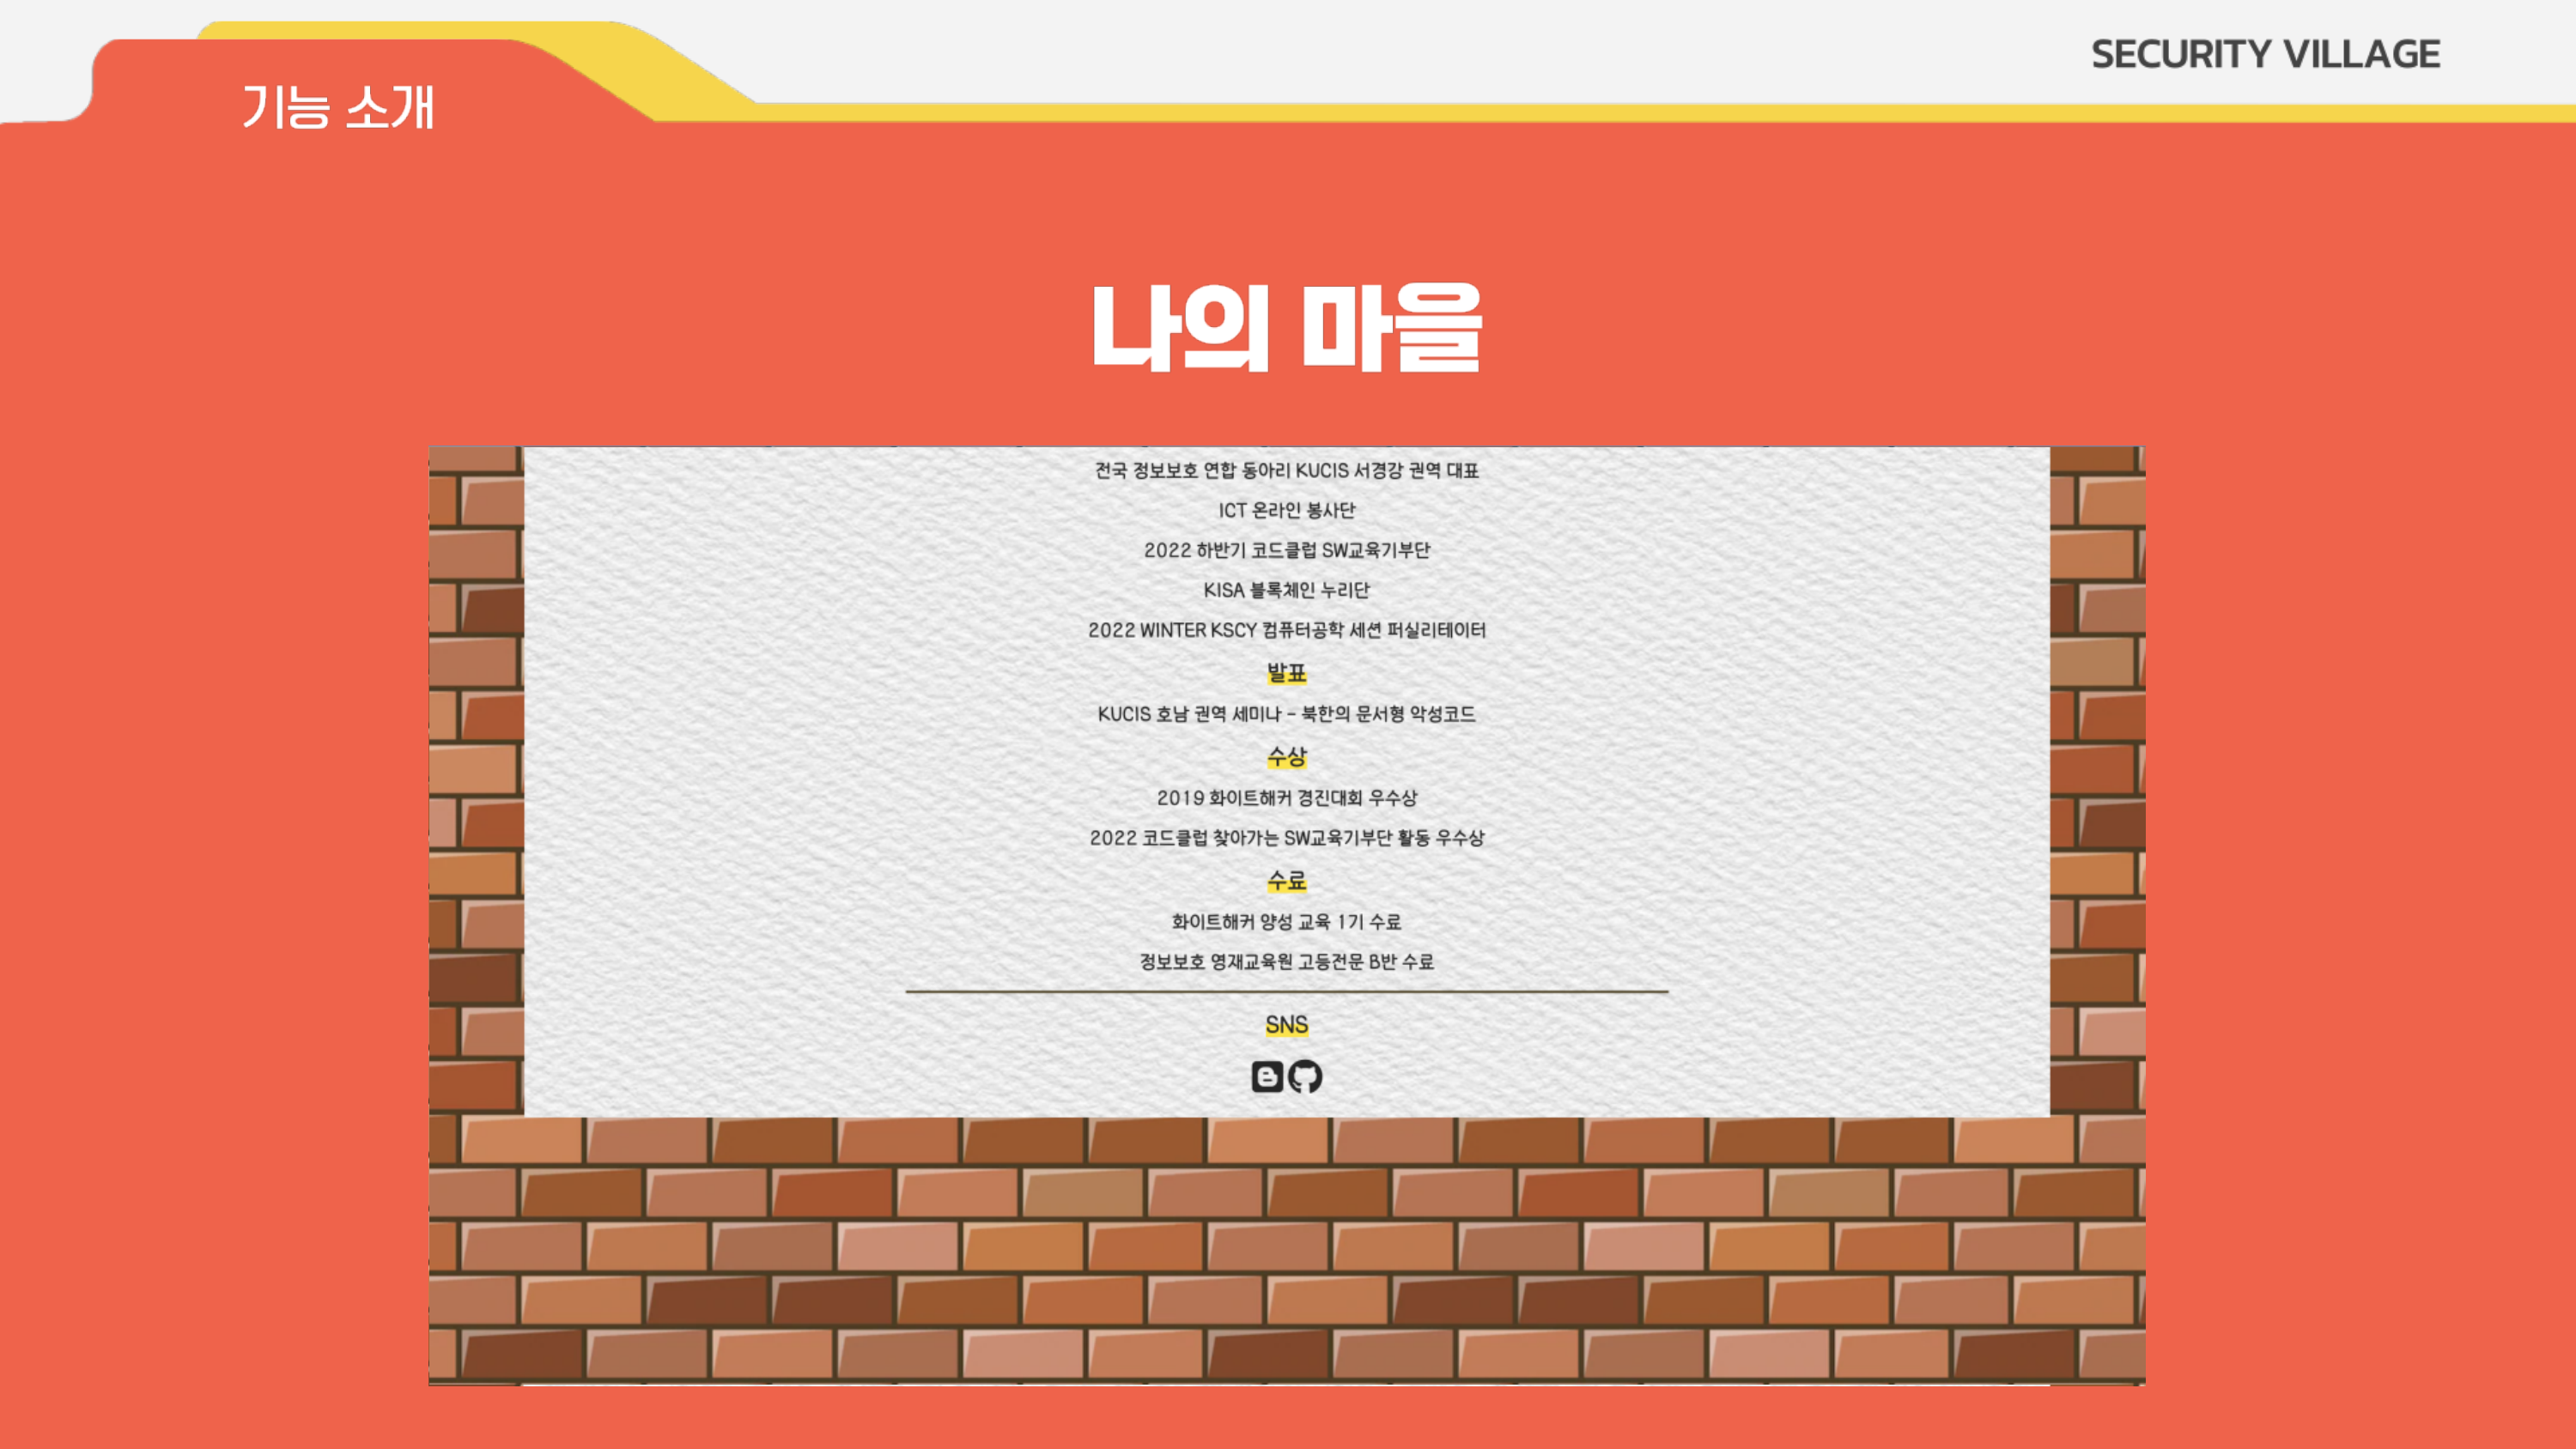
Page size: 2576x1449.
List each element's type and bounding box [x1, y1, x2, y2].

text_box [428, 447, 2146, 1385]
picture [2034, 15, 2458, 88]
picture [97, 73, 455, 151]
picture [0, 249, 1528, 417]
text_box [0, 20, 2576, 1449]
